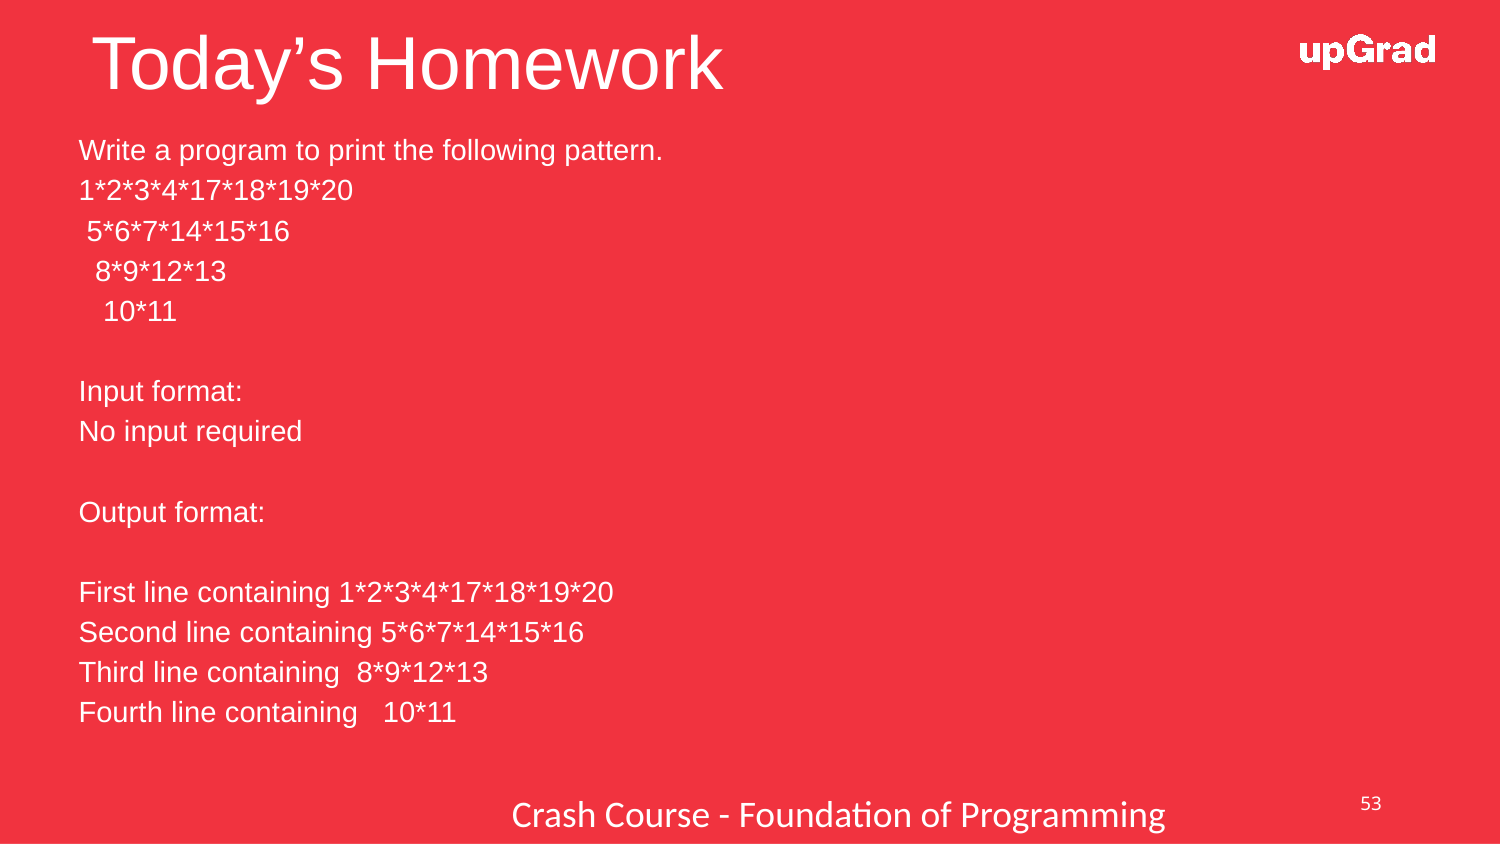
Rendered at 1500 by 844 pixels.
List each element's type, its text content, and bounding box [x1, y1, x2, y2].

slide_number ‹#› [1224, 782, 1397, 827]
title Today’s Homework [76, 19, 1180, 111]
picture [1300, 34, 1435, 70]
footer Crash Course - Foundation of Programming [496, 782, 1224, 827]
text_box Write a program to print the following pattern. 1*2*3*4*17*18*19*20 5*6*7*14*15*16 8*9*12*13 10*11 Input format: No input required Output format: First line containing 1*2*3*4*17*18*19*20 Second line containing 5*6*7*14*15*16 Third line containing 8*9*12*13 Fourth line containing 10*11 [63, 111, 1437, 471]
